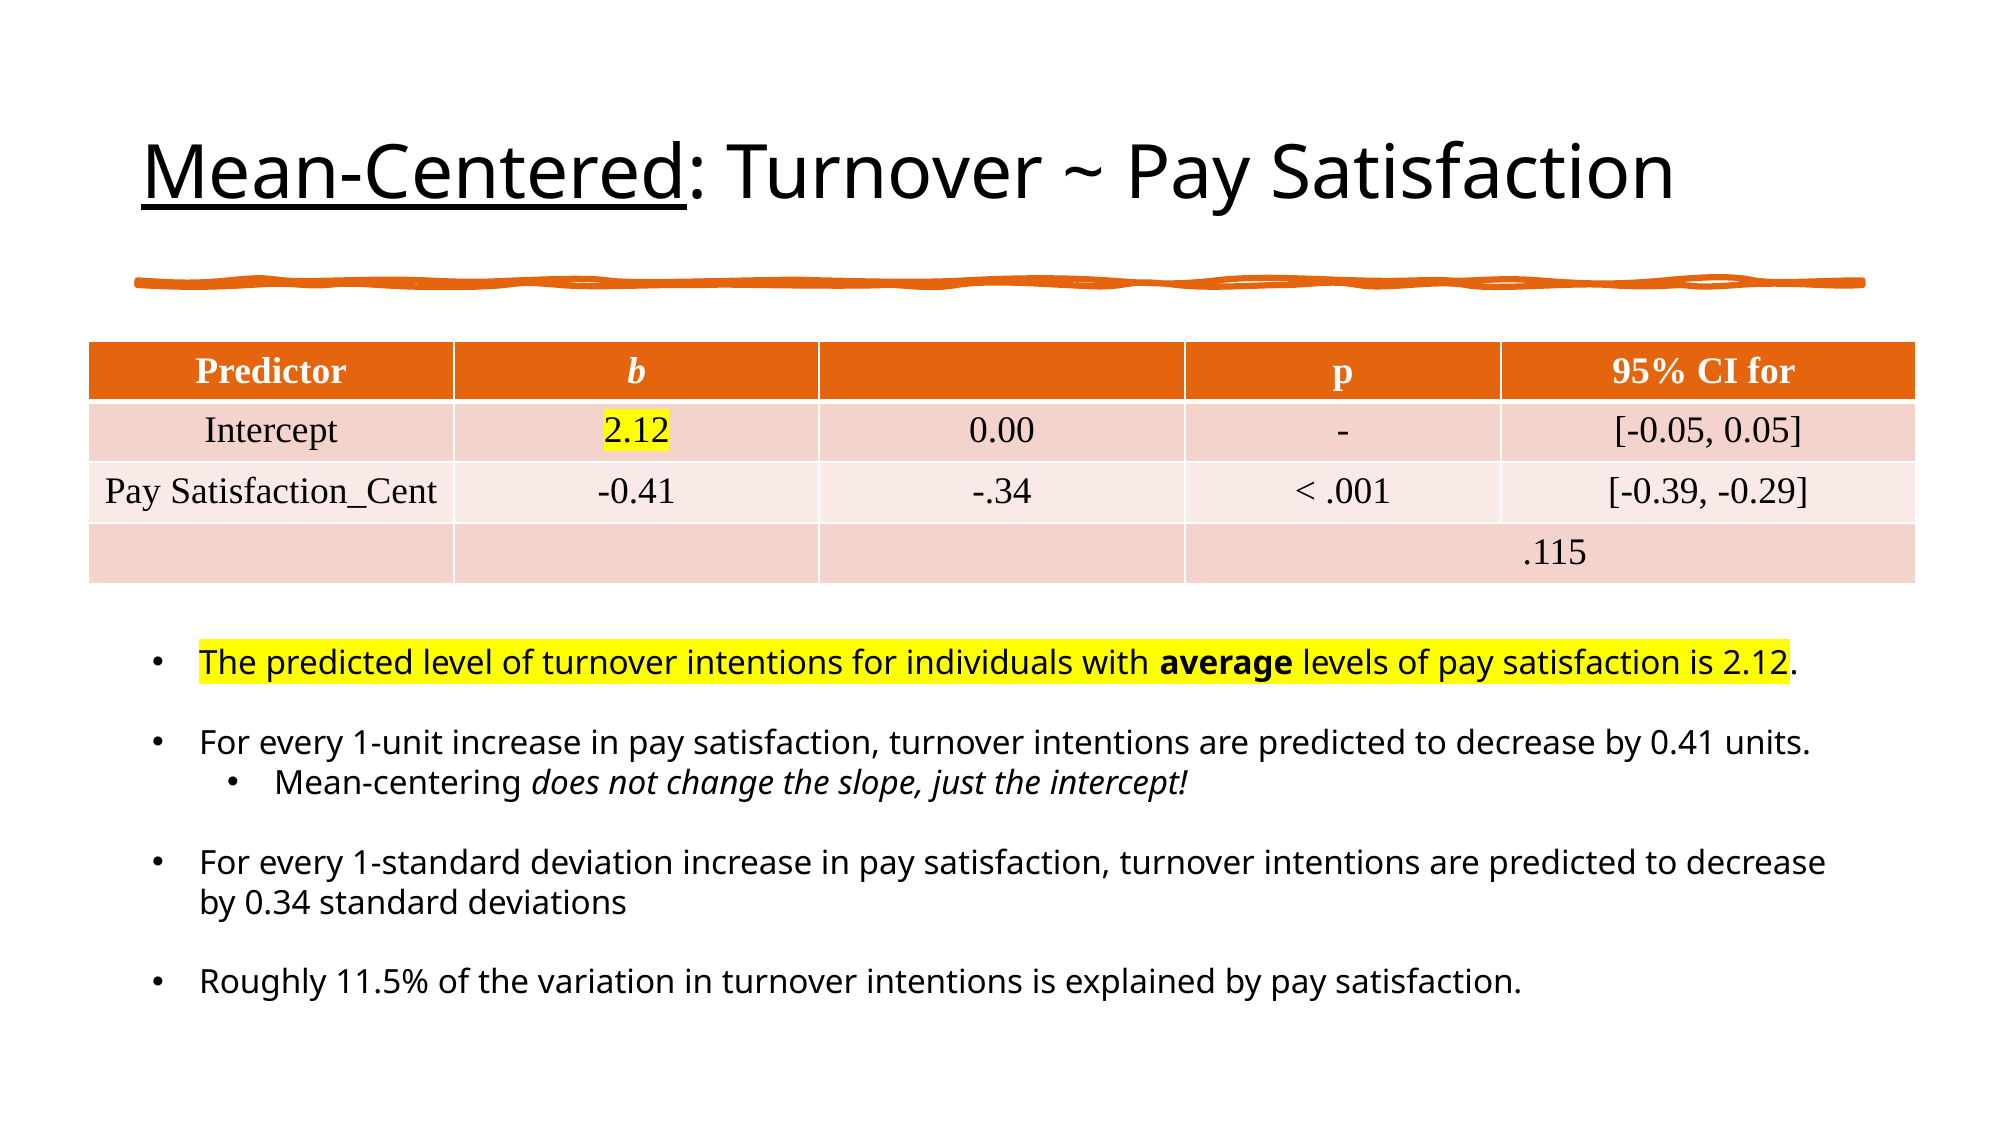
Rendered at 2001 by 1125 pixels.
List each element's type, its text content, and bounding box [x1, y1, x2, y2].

text_box The predicted level of turnover intentions for individuals with average levels of pay satisfaction is 2.12. For every 1-unit increase in pay satisfaction, turnover intentions are predicted to decrease by 0.41 units. Mean-centering does not change the slope, just the intercept! For every 1-standard deviation increase in pay satisfaction, turnover intentions are predicted to decrease by 0.34 standard deviations Roughly 11.5% of the variation in turnover intentions is explained by pay satisfaction. [137, 633, 1863, 1043]
title Mean-Centered: Turnover ~ Pay Satisfaction [126, 59, 1851, 278]
